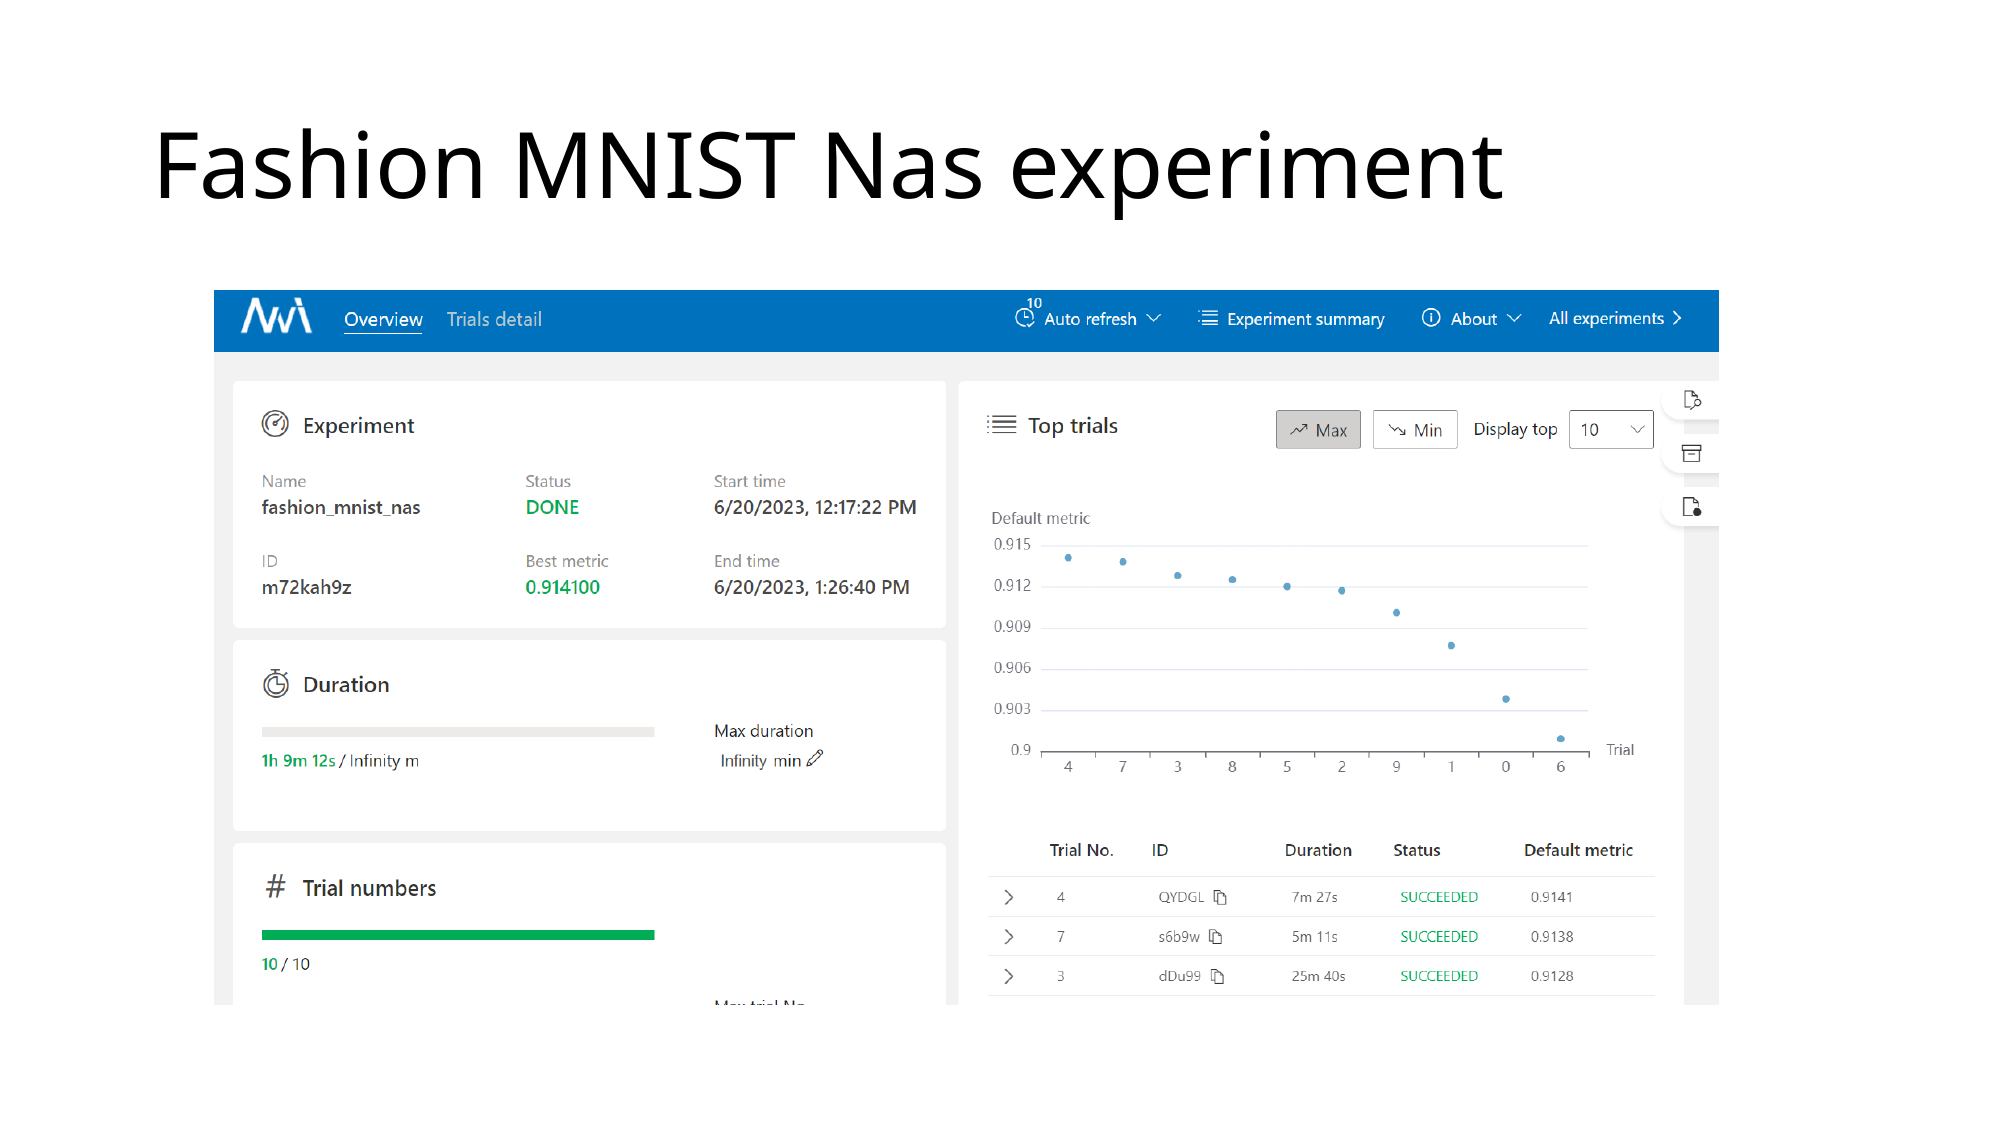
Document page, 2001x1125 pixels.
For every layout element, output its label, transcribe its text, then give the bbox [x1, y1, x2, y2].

title Fashion MNIST Nas experiment [137, 59, 1863, 278]
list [213, 290, 1719, 1005]
